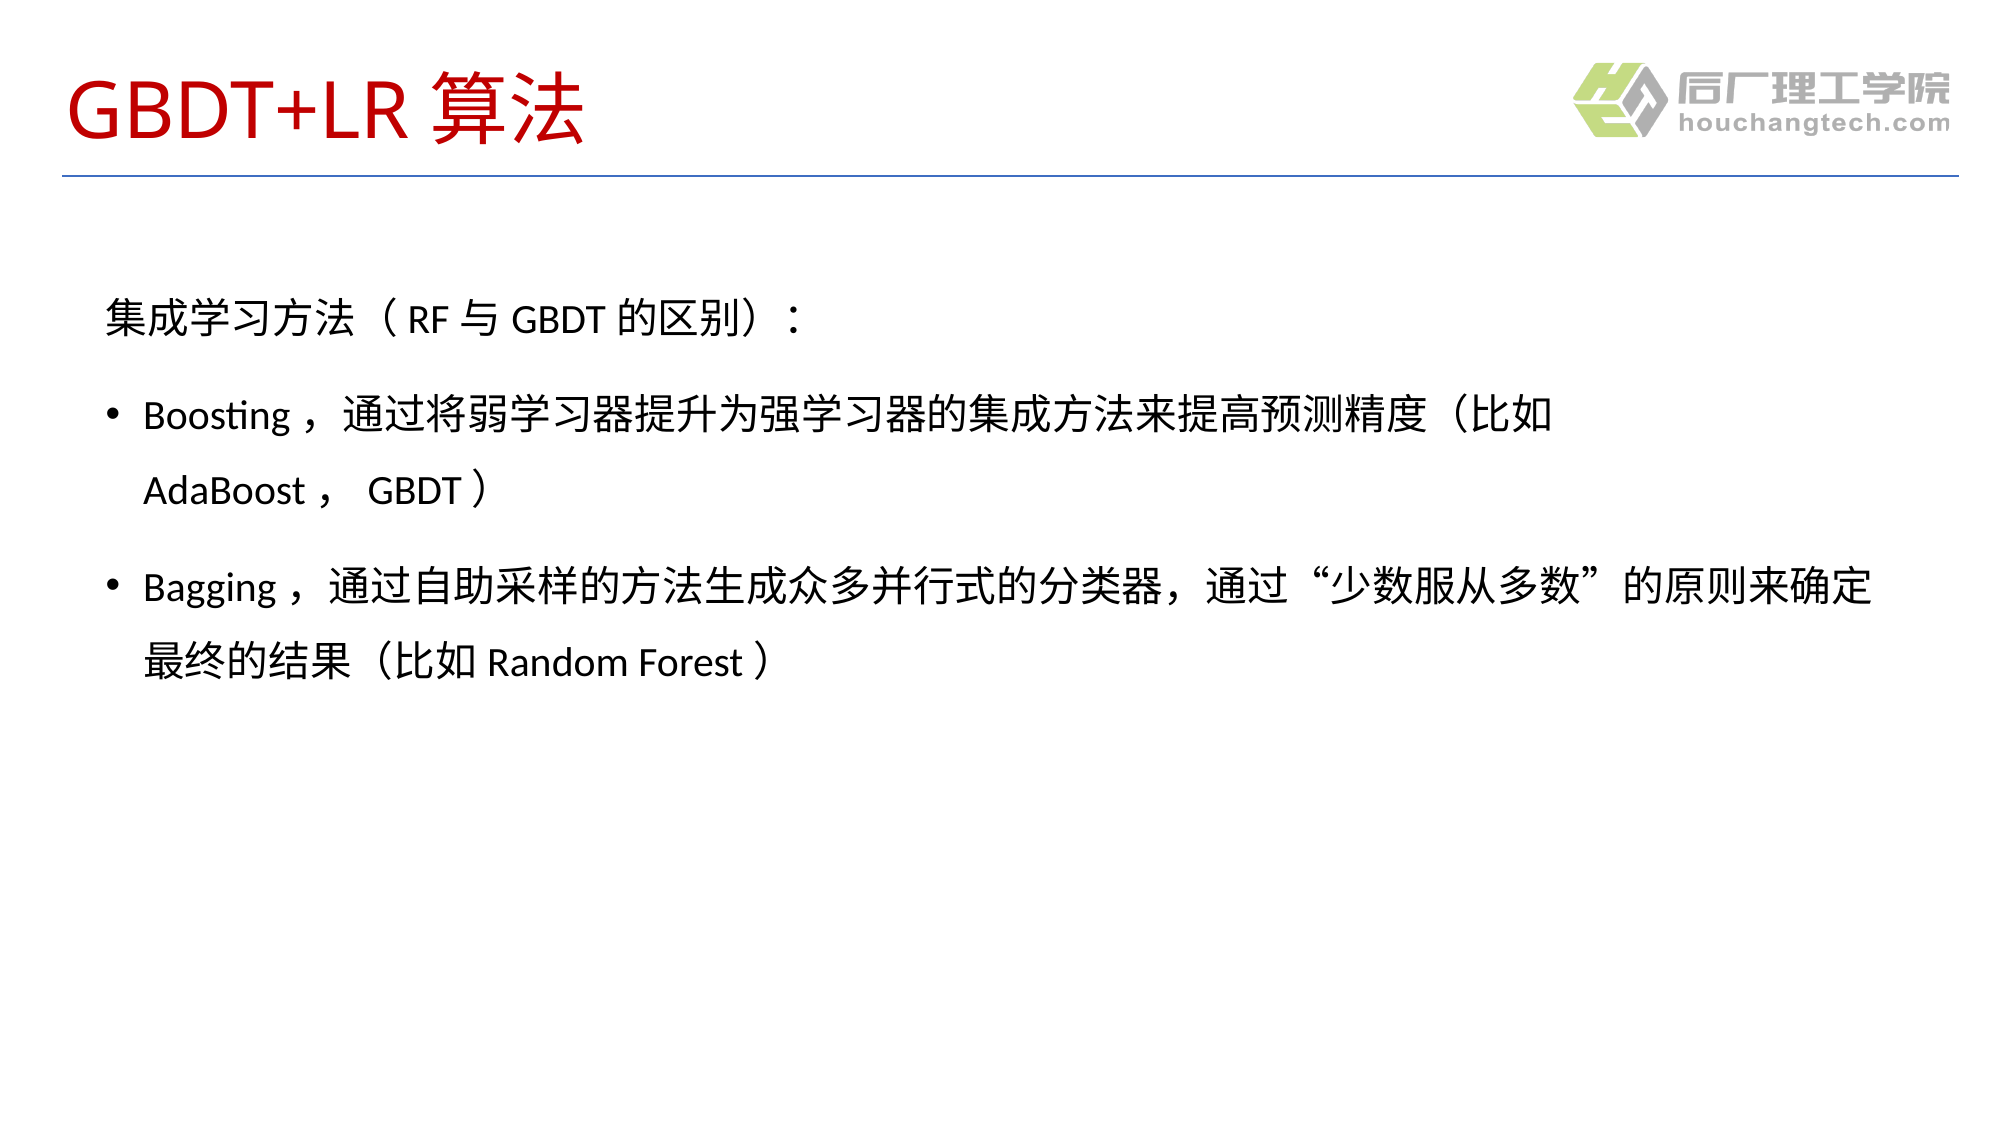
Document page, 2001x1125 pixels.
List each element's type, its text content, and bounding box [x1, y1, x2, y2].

text_box 集成学习方法（RF与GBDT的区别）： Boosting，通过将弱学习器提升为强学习器的集成方法来提高预测精度（比如AdaBoost，GBDT） Bagging，通过自助采样的方法生成众多并行式的分类器，通过“少数服从多数”的原则来确定最终的结果（比如Random Forest） [98, 259, 1912, 1033]
title GBDT+LR算法 [57, 59, 1728, 167]
